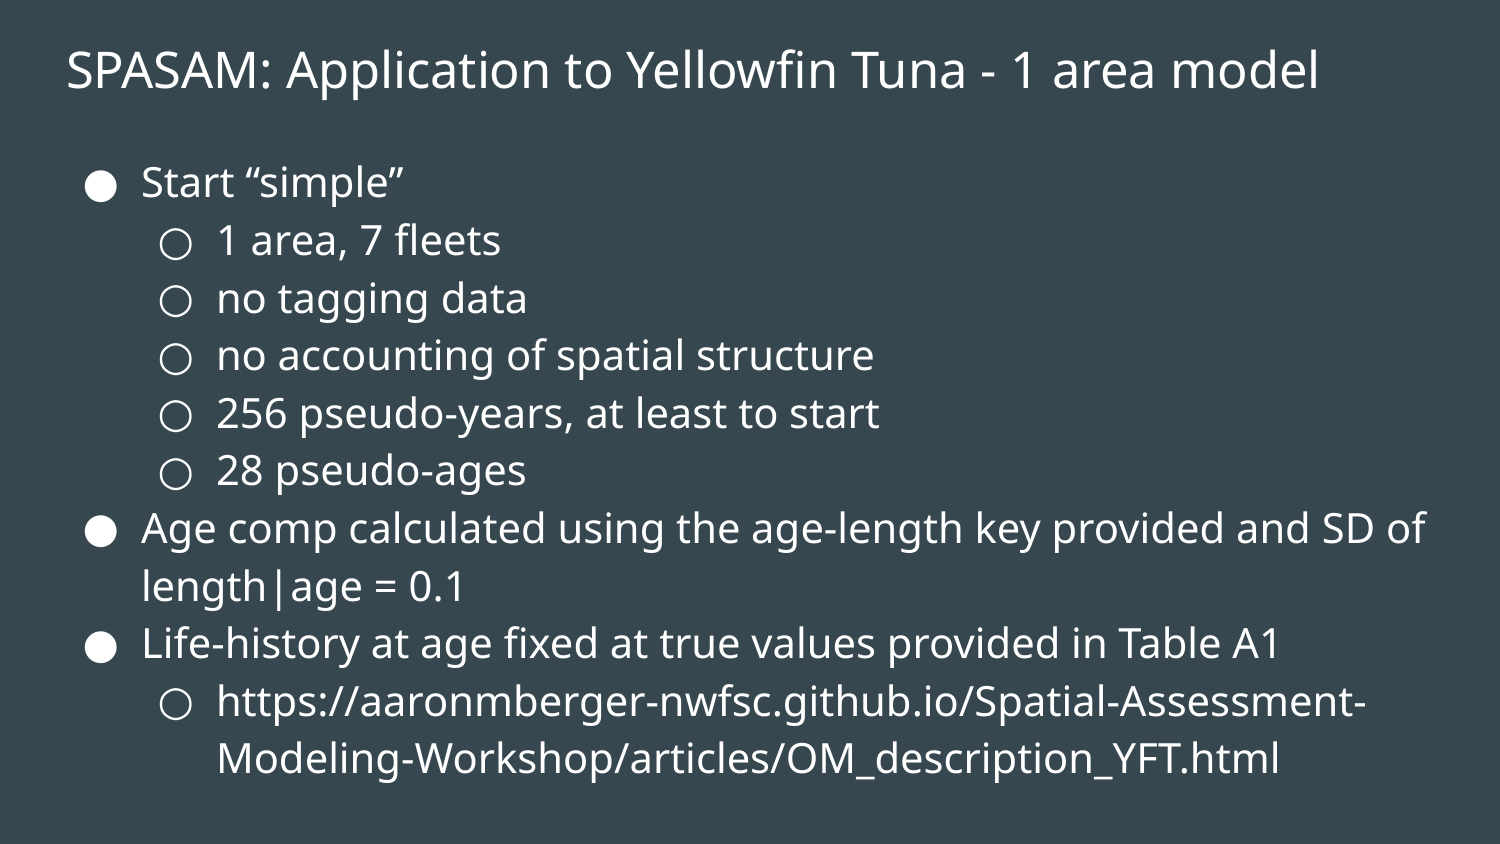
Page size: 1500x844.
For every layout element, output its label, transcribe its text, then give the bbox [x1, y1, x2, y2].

list Start “simple” 1 area, 7 fleets no tagging data no accounting of spatial structure 256 pseudo-years, at least to start 28 pseudo-ages Age comp calculated using the age-length key provided and SD of length|age = 0.1 Life-history at age fixed at true values provided in Table A1 https://aaronmberger-nwfsc.github.io/Spatial-Assessment-Modeling-Workshop/articles/OM_description_YFT.html [51, 133, 1449, 829]
title SPASAM: Application to Yellowfin Tuna - 1 area model [51, 23, 1449, 133]
